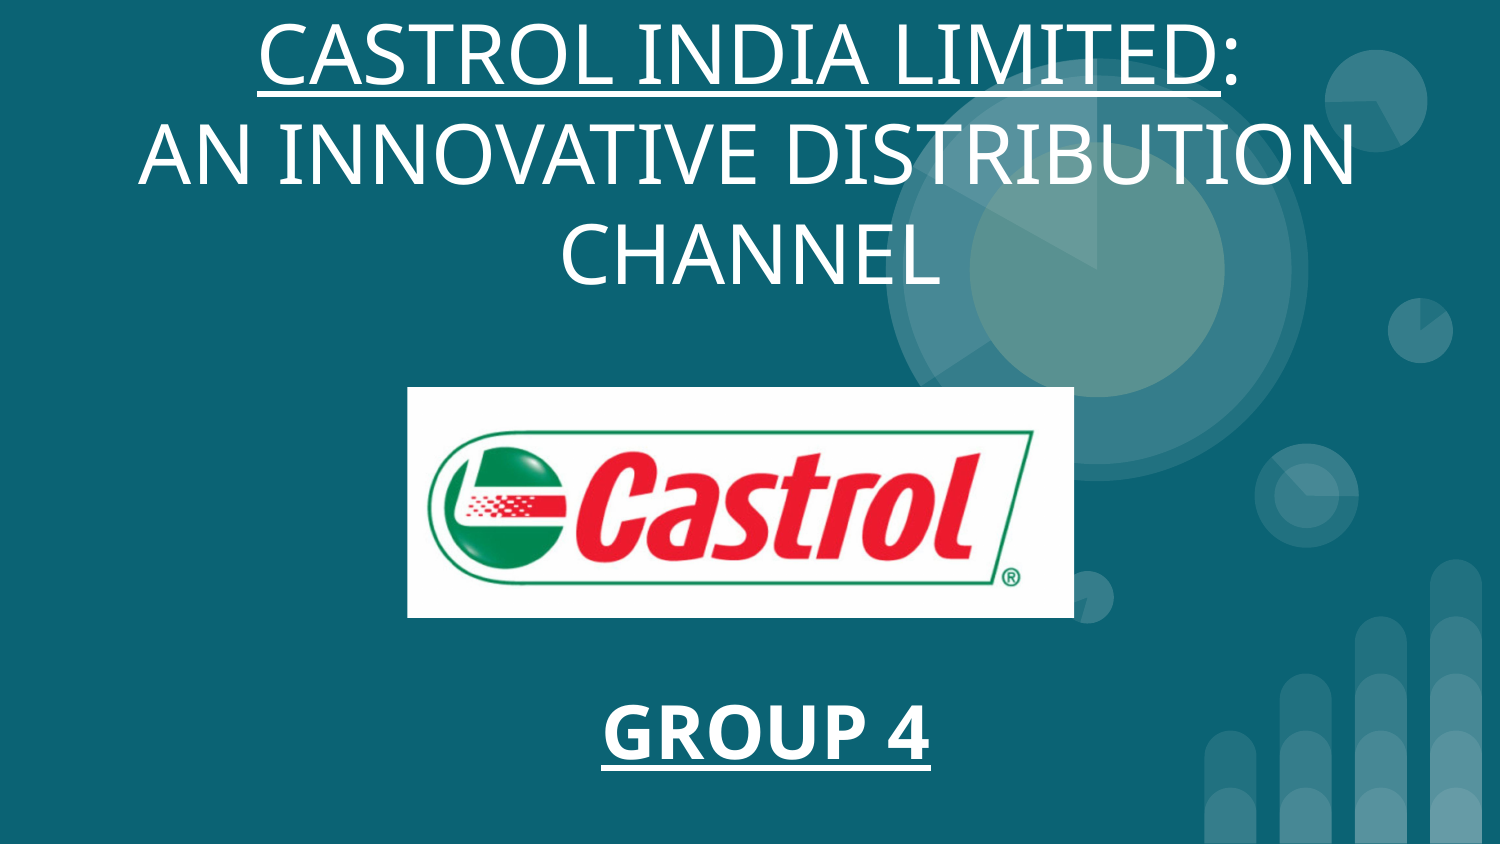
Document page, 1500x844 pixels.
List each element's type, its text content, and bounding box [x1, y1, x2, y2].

title GROUP 4 [135, 592, 1397, 844]
title CASTROL INDIA LIMITED: AN INNOVATIVE DISTRIBUTION CHANNEL [119, 14, 1381, 288]
picture [407, 387, 1075, 618]
